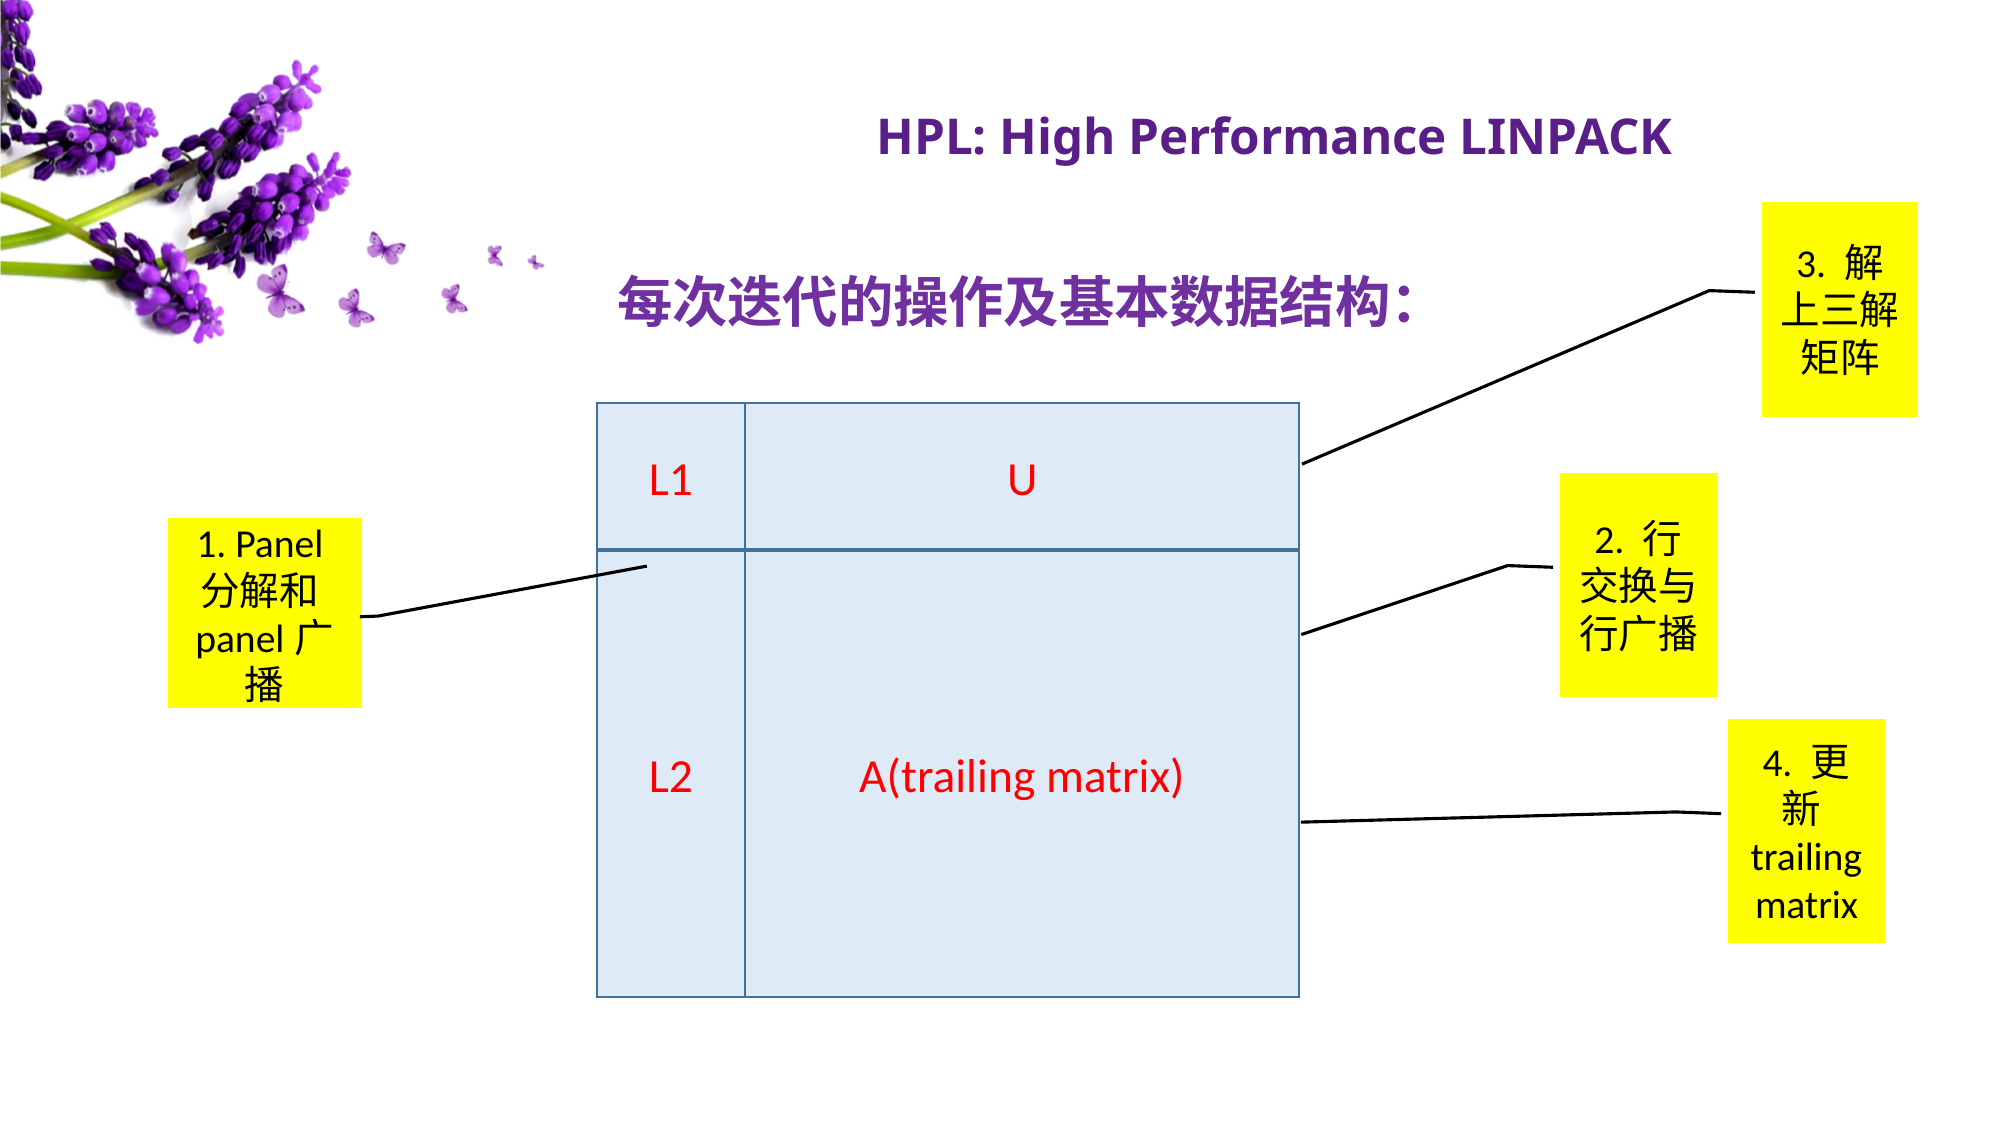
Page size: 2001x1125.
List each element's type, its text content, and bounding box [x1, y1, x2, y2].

text_box 3. 解上三解矩阵 [1762, 202, 1918, 417]
text_box A(trailing matrix) [744, 550, 1300, 998]
text_box 3. 解上三解矩阵 [1301, 290, 1755, 465]
text_box 2. 行交换与行广播 [1560, 473, 1717, 697]
text_box 4. 更新trailing matrix [1728, 719, 1885, 943]
text_box 4. 更新trailing matrix [1300, 811, 1722, 823]
picture [1, 0, 552, 435]
text_box 1. Panel分解和panel广播 [168, 518, 647, 708]
text_box HPL: High Performance LINPACK [831, 97, 1717, 172]
text_box U [744, 402, 1300, 550]
text_box L1 [596, 402, 744, 550]
text_box 2. 行交换与行广播 [1301, 565, 1554, 636]
text_box L2 [596, 550, 744, 998]
text_box 每次迭代的操作及基本数据结构： [602, 260, 1462, 342]
